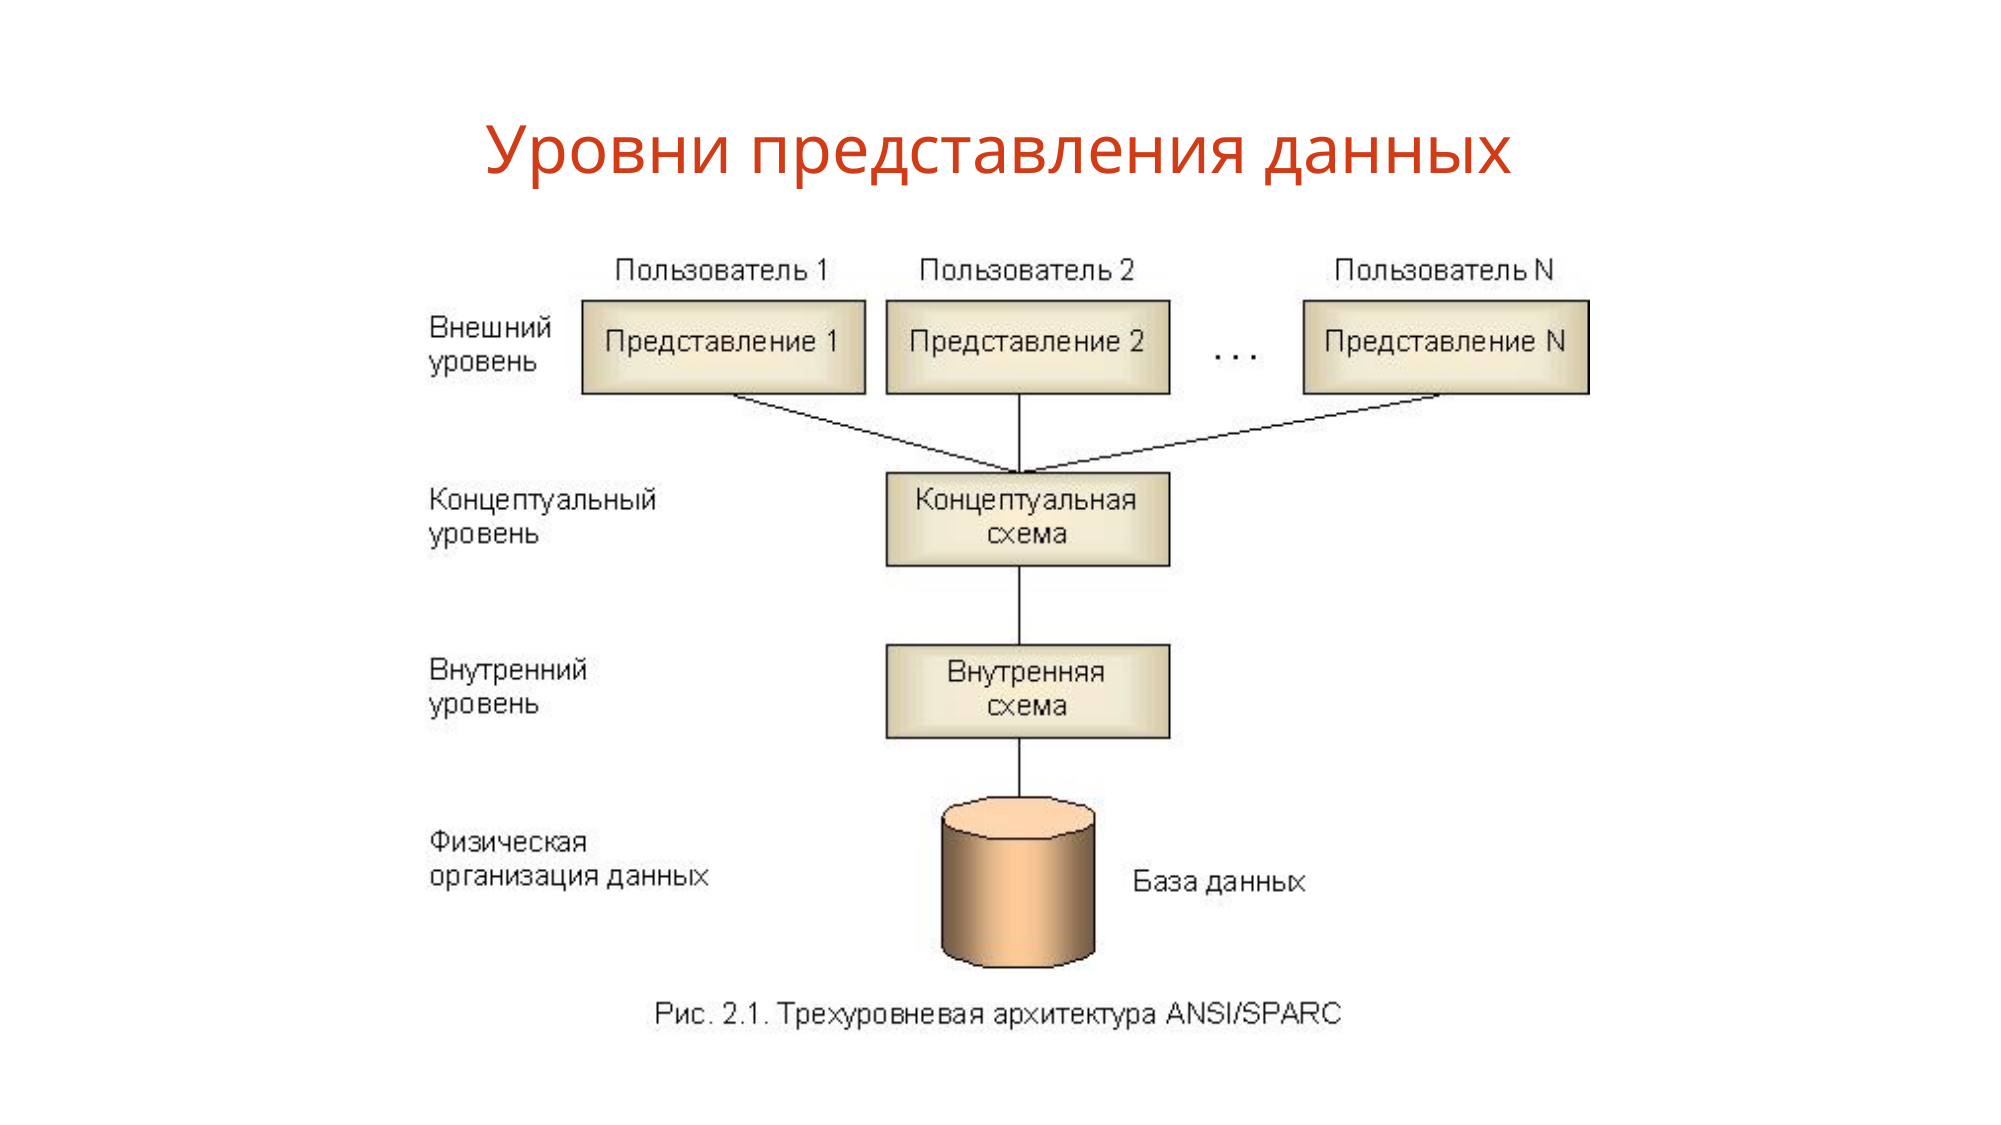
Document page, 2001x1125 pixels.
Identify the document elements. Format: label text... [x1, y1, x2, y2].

text_box Уровни представления данных [292, 86, 1708, 218]
picture [409, 242, 1591, 1045]
